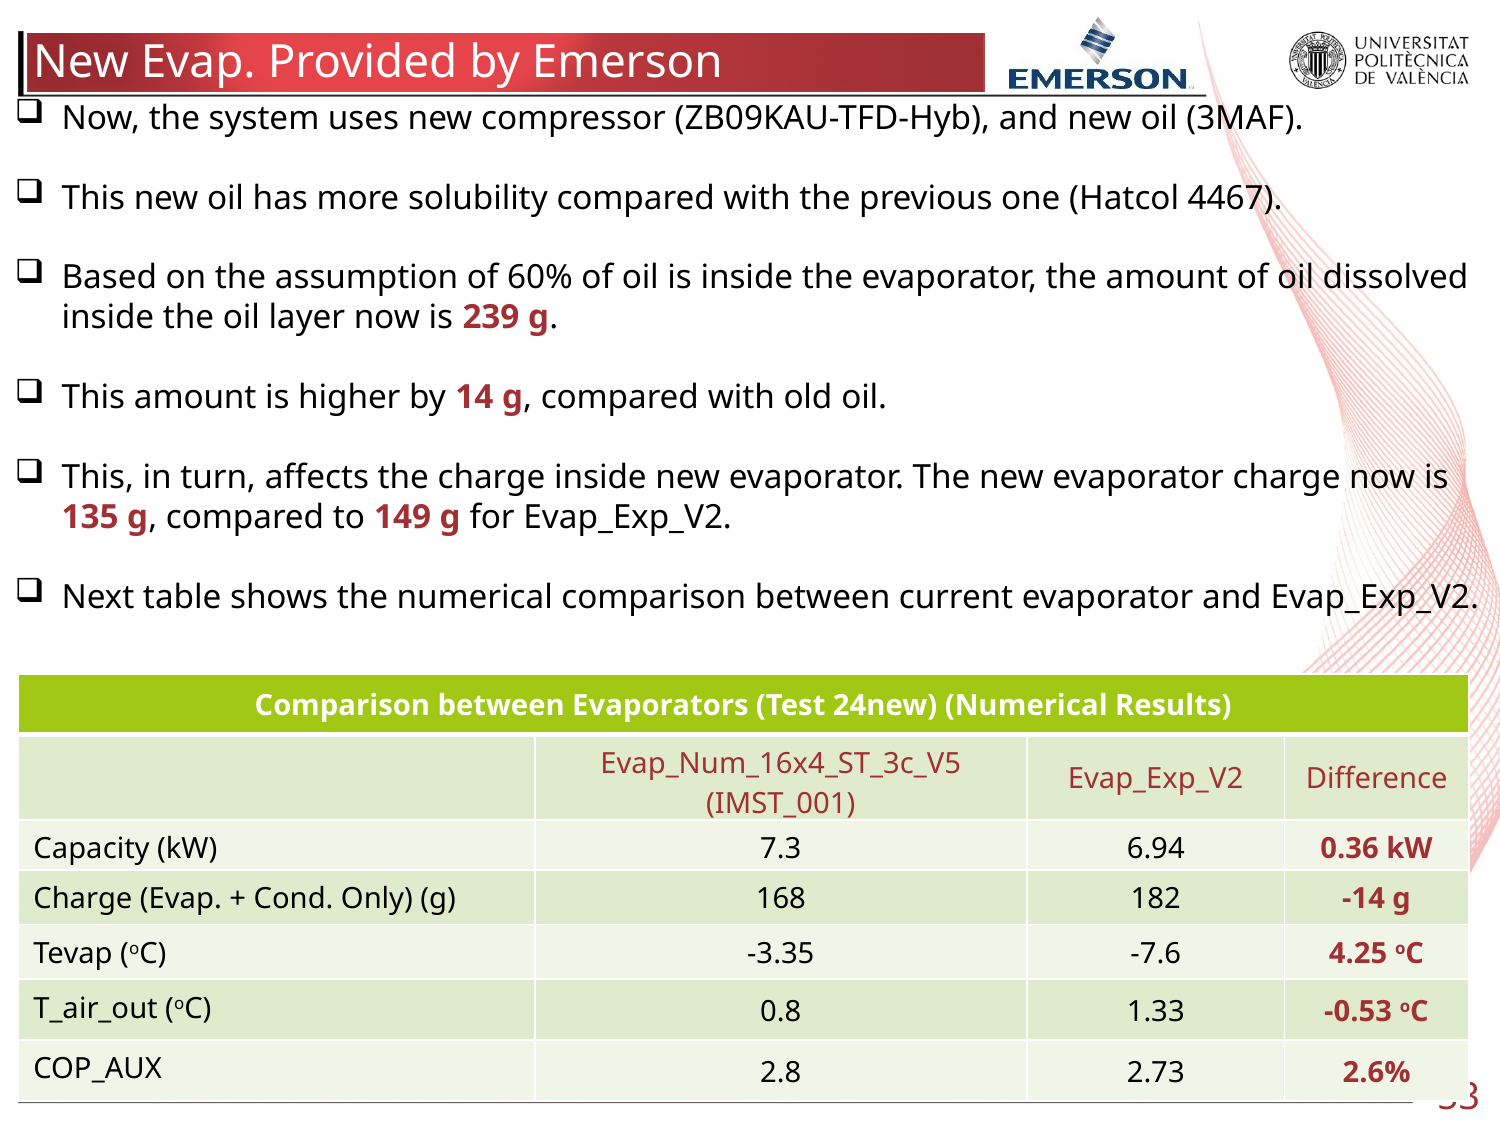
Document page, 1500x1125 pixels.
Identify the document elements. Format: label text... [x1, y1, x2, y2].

table_header Comparison between Evaporators (Test 24new) (Numerical Results) [19, 675, 1468, 732]
table_cell -7.6 [1028, 925, 1284, 978]
table_cell Capacity (kW) [19, 821, 534, 869]
table_cell [19, 737, 534, 819]
table_cell Tevap (oC) [19, 925, 534, 978]
table_cell -0.53 oC [1285, 980, 1468, 1039]
table_cell Evap_Num_16x4_ST_3c_V5 (IMST_001) [536, 737, 1026, 819]
table_cell 168 [536, 871, 1026, 924]
table_cell Difference [1285, 737, 1468, 819]
table_cell 7.3 [536, 821, 1026, 869]
table_cell 0.8 [536, 980, 1026, 1039]
table_cell 1.33 [1028, 980, 1284, 1039]
table_cell 6.94 [1028, 821, 1284, 869]
table_cell 2.6% [1285, 1041, 1468, 1100]
text_box 53 [1417, 1064, 1500, 1125]
table_cell COP_AUX [19, 1041, 534, 1100]
text_box New Evap. Provided by Emerson [18, 23, 985, 88]
table_cell 4.25 oC [1285, 925, 1468, 978]
table_cell T_air_out (oC) [19, 980, 534, 1039]
table_cell Charge (Evap. + Cond. Only) (g) [19, 871, 534, 924]
table_cell 2.73 [1028, 1041, 1284, 1100]
table_cell -14 g [1285, 871, 1468, 924]
picture [0, 0, 1500, 93]
table_cell Evap_Exp_V2 [1028, 737, 1284, 819]
table_cell 2.8 [536, 1041, 1026, 1100]
picture [0, 623, 1500, 1125]
text_box Now, the system uses new compressor (ZB09KAU-TFD-Hyb), and new oil (3MAF). This new oil has more solubility compared with the previous one (Hatcol 4467). Based on the assumption of 60% of oil is inside the evaporator, the amount of oil dissolved inside the oil layer now is 239 g. This amount is higher by 14 g, compared with old oil. This, in turn, affects the charge inside new evaporator. The new evaporator charge now is 135 g, compared to 149 g for Evap_Exp_V2. Next table shows the numerical comparison between current evaporator and Evap_Exp_V2. [0, 88, 1500, 623]
table_cell 182 [1028, 871, 1284, 924]
table_cell 0.36 kW [1285, 821, 1468, 869]
table_cell -3.35 [536, 925, 1026, 978]
